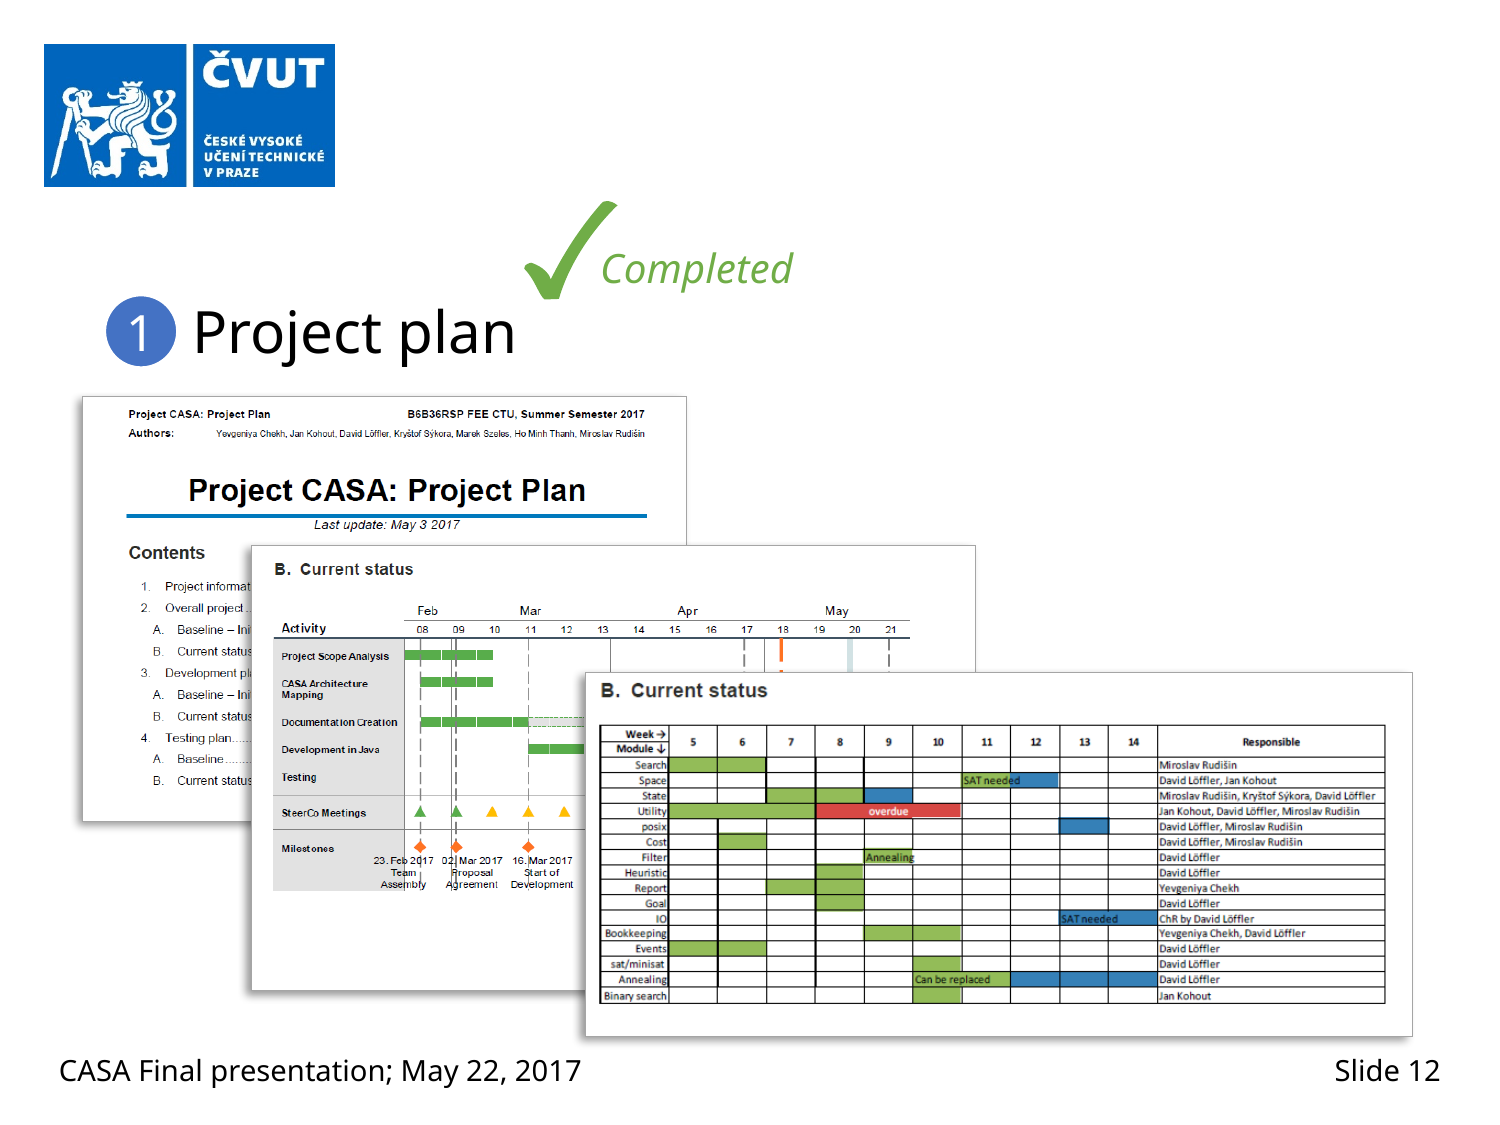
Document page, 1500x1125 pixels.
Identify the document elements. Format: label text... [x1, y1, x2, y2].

title Project plan [177, 295, 1456, 474]
text_box [524, 201, 618, 300]
text_box 1 [104, 294, 179, 369]
picture [44, 44, 335, 187]
text_box Completed [585, 240, 1145, 300]
picture [82, 396, 1413, 1037]
